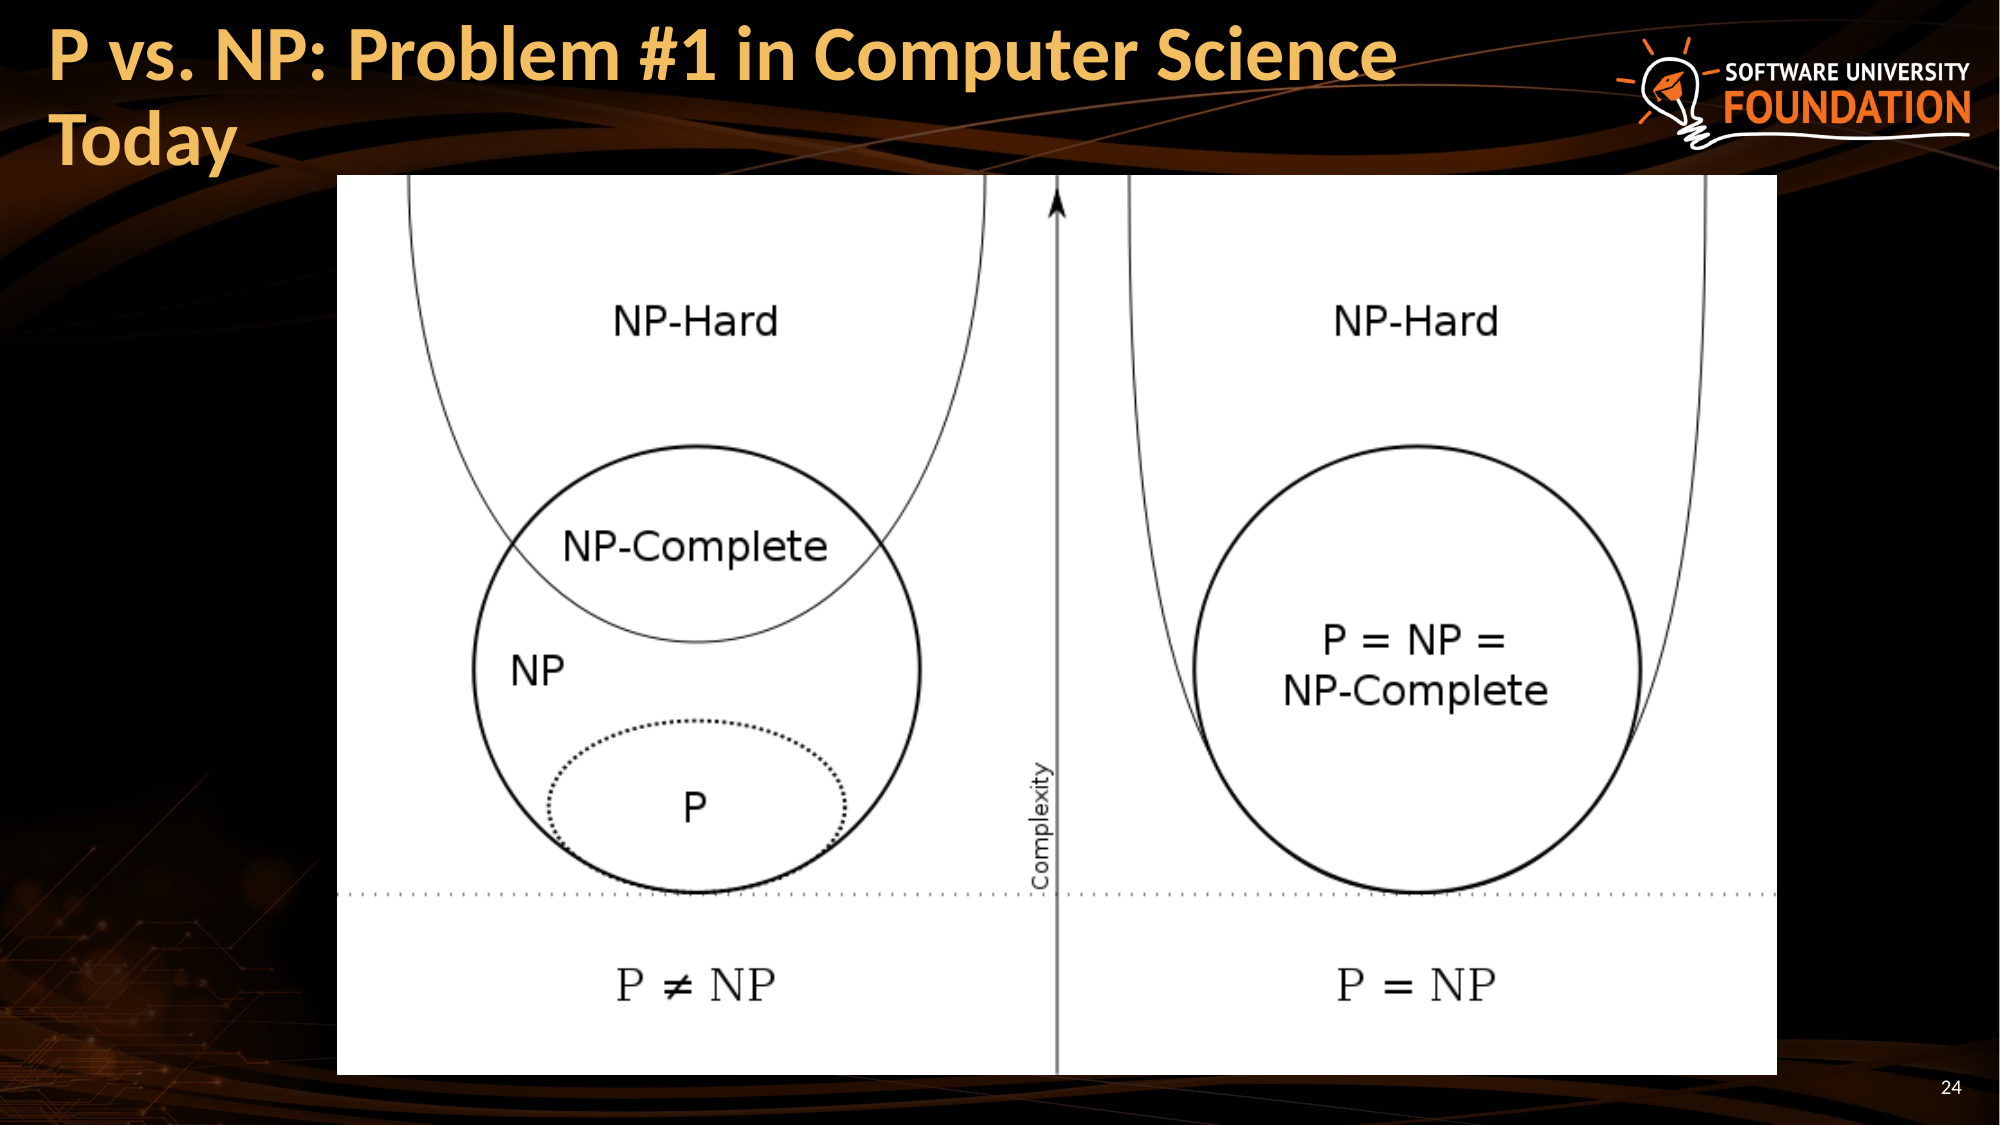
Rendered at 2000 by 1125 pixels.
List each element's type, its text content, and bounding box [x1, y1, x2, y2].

slide_number 24 [1897, 1070, 1968, 1103]
title P vs. NP: Problem #1 in Computer Science Today [30, 6, 1602, 189]
picture [0, 0, 2000, 1125]
